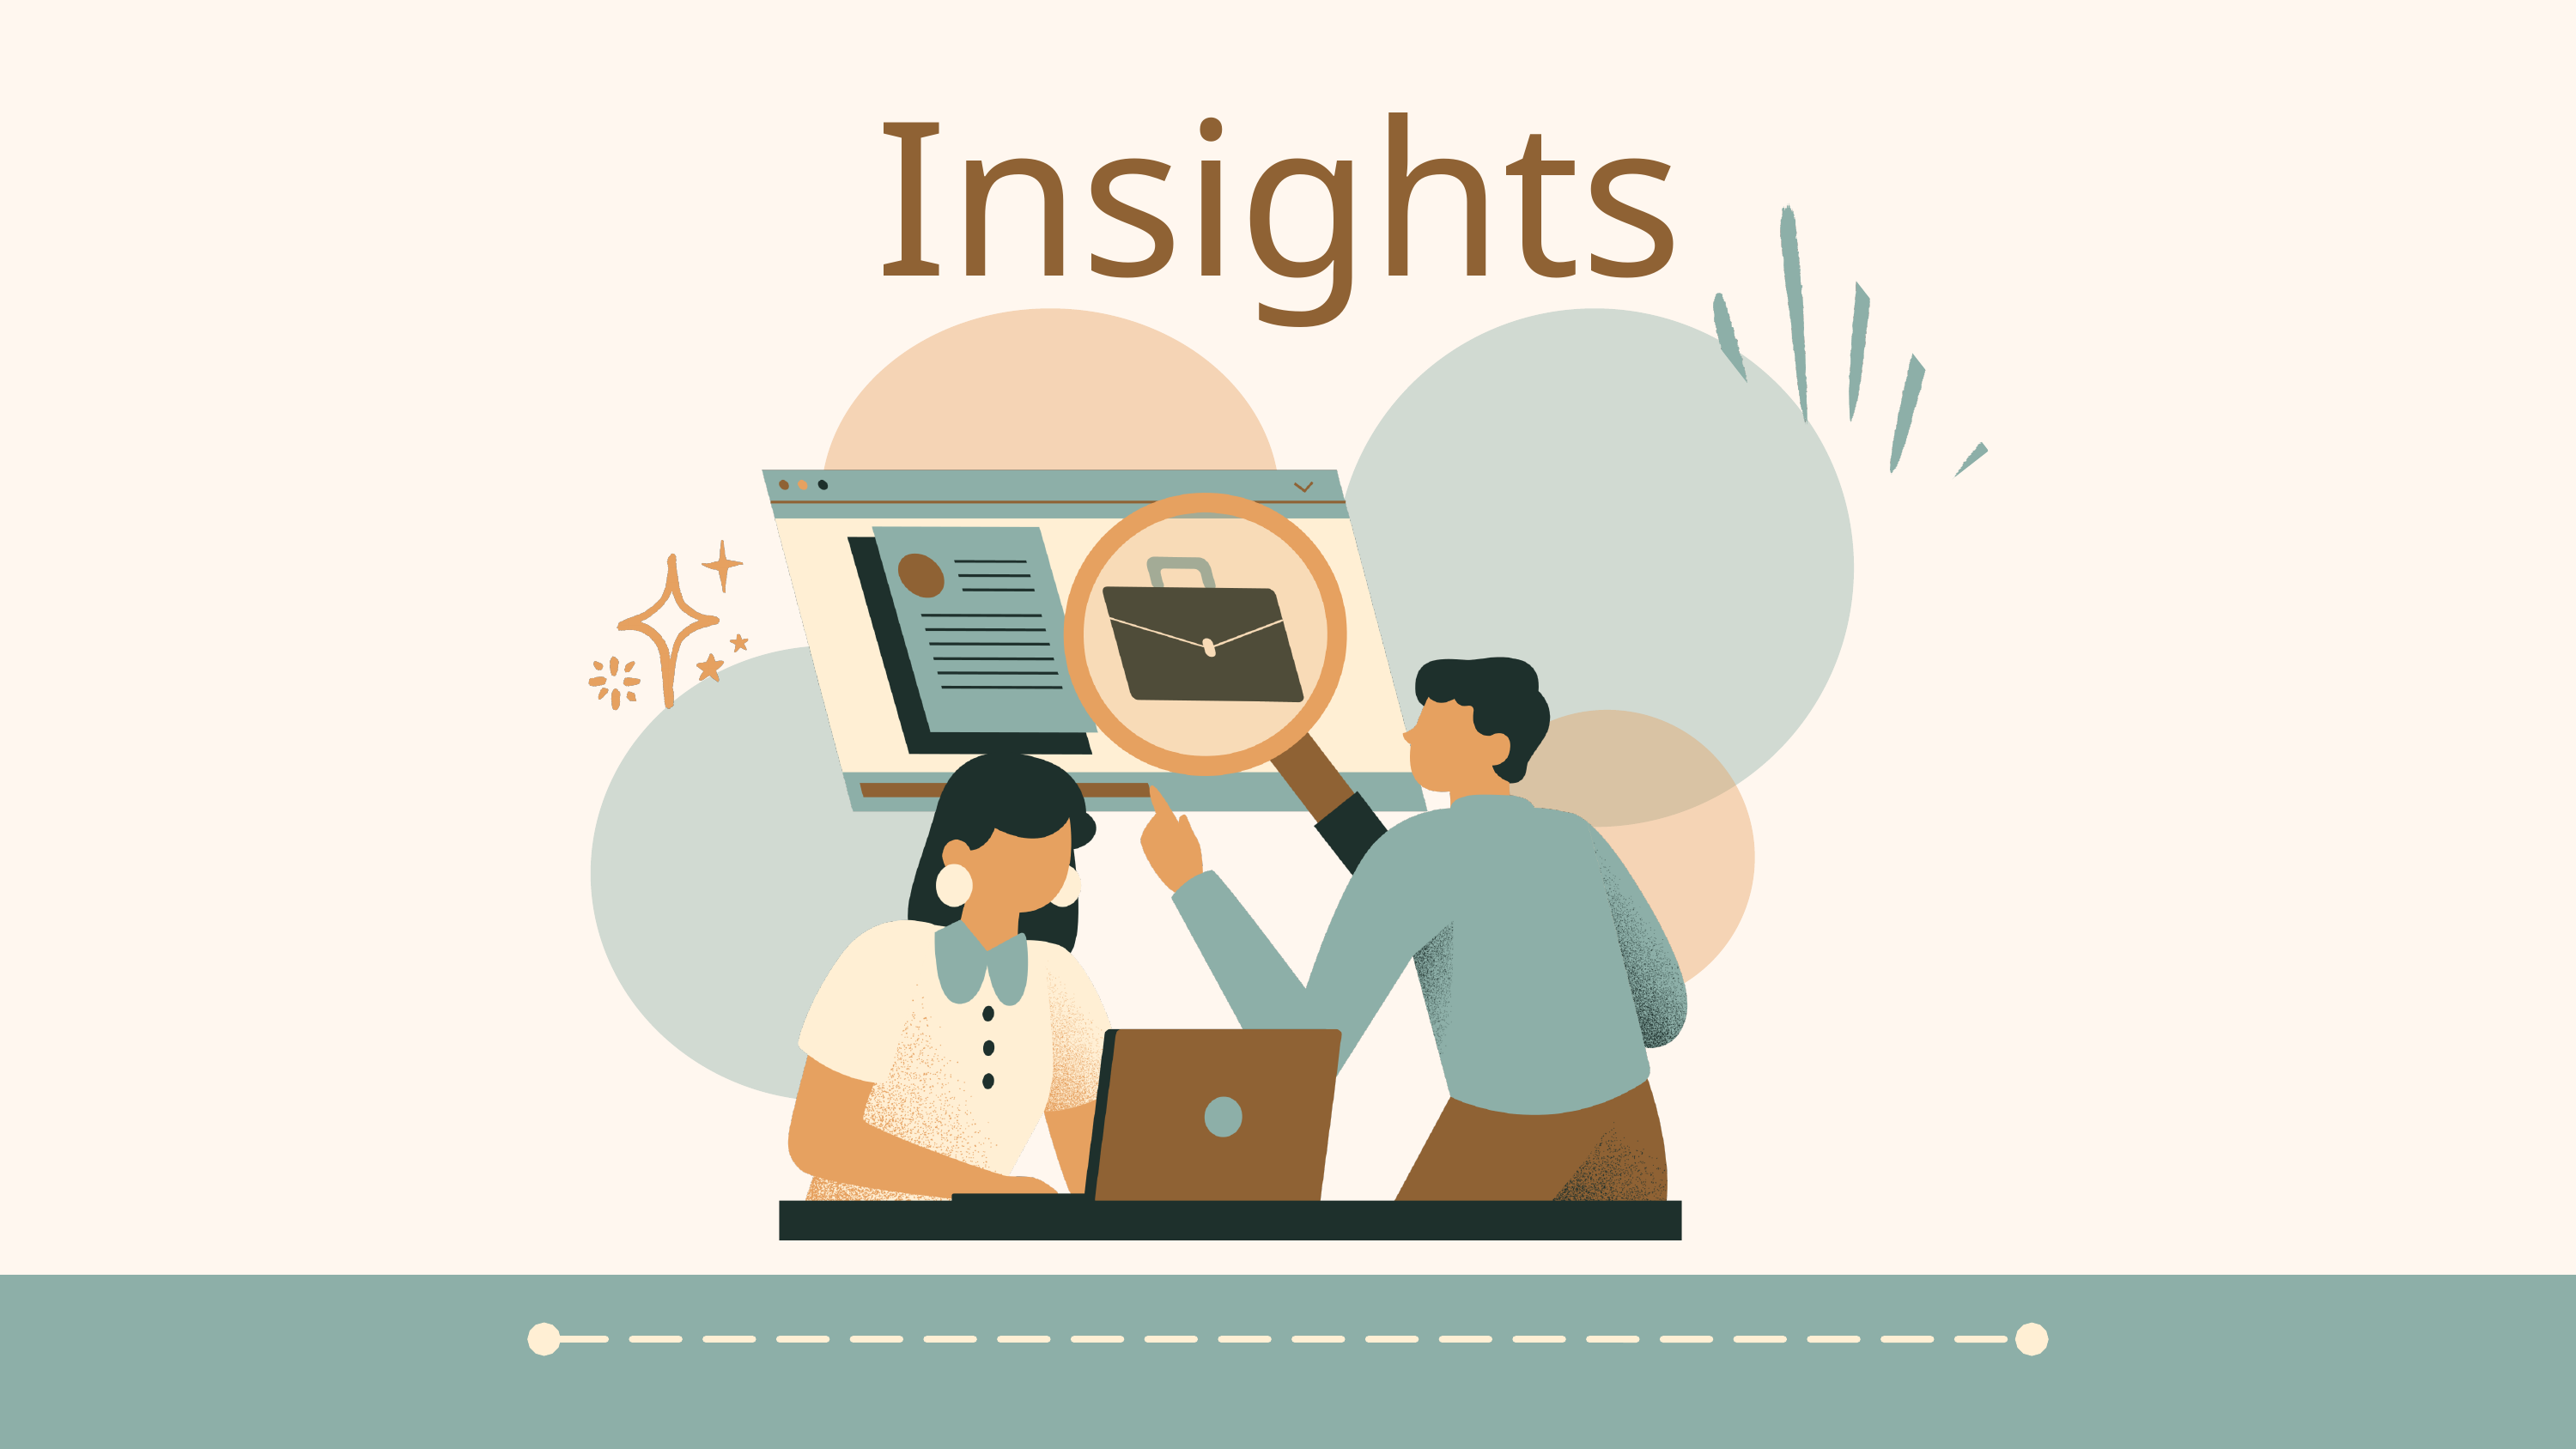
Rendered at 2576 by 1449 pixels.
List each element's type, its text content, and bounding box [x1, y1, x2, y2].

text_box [590, 645, 1073, 1102]
text_box [588, 539, 749, 646]
text_box [762, 462, 1695, 1240]
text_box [1334, 308, 1855, 828]
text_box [1459, 709, 1755, 1005]
text_box [1670, 193, 1989, 543]
text_box Insights [137, 18, 2423, 319]
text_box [0, 1274, 2576, 1449]
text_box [820, 308, 1280, 694]
